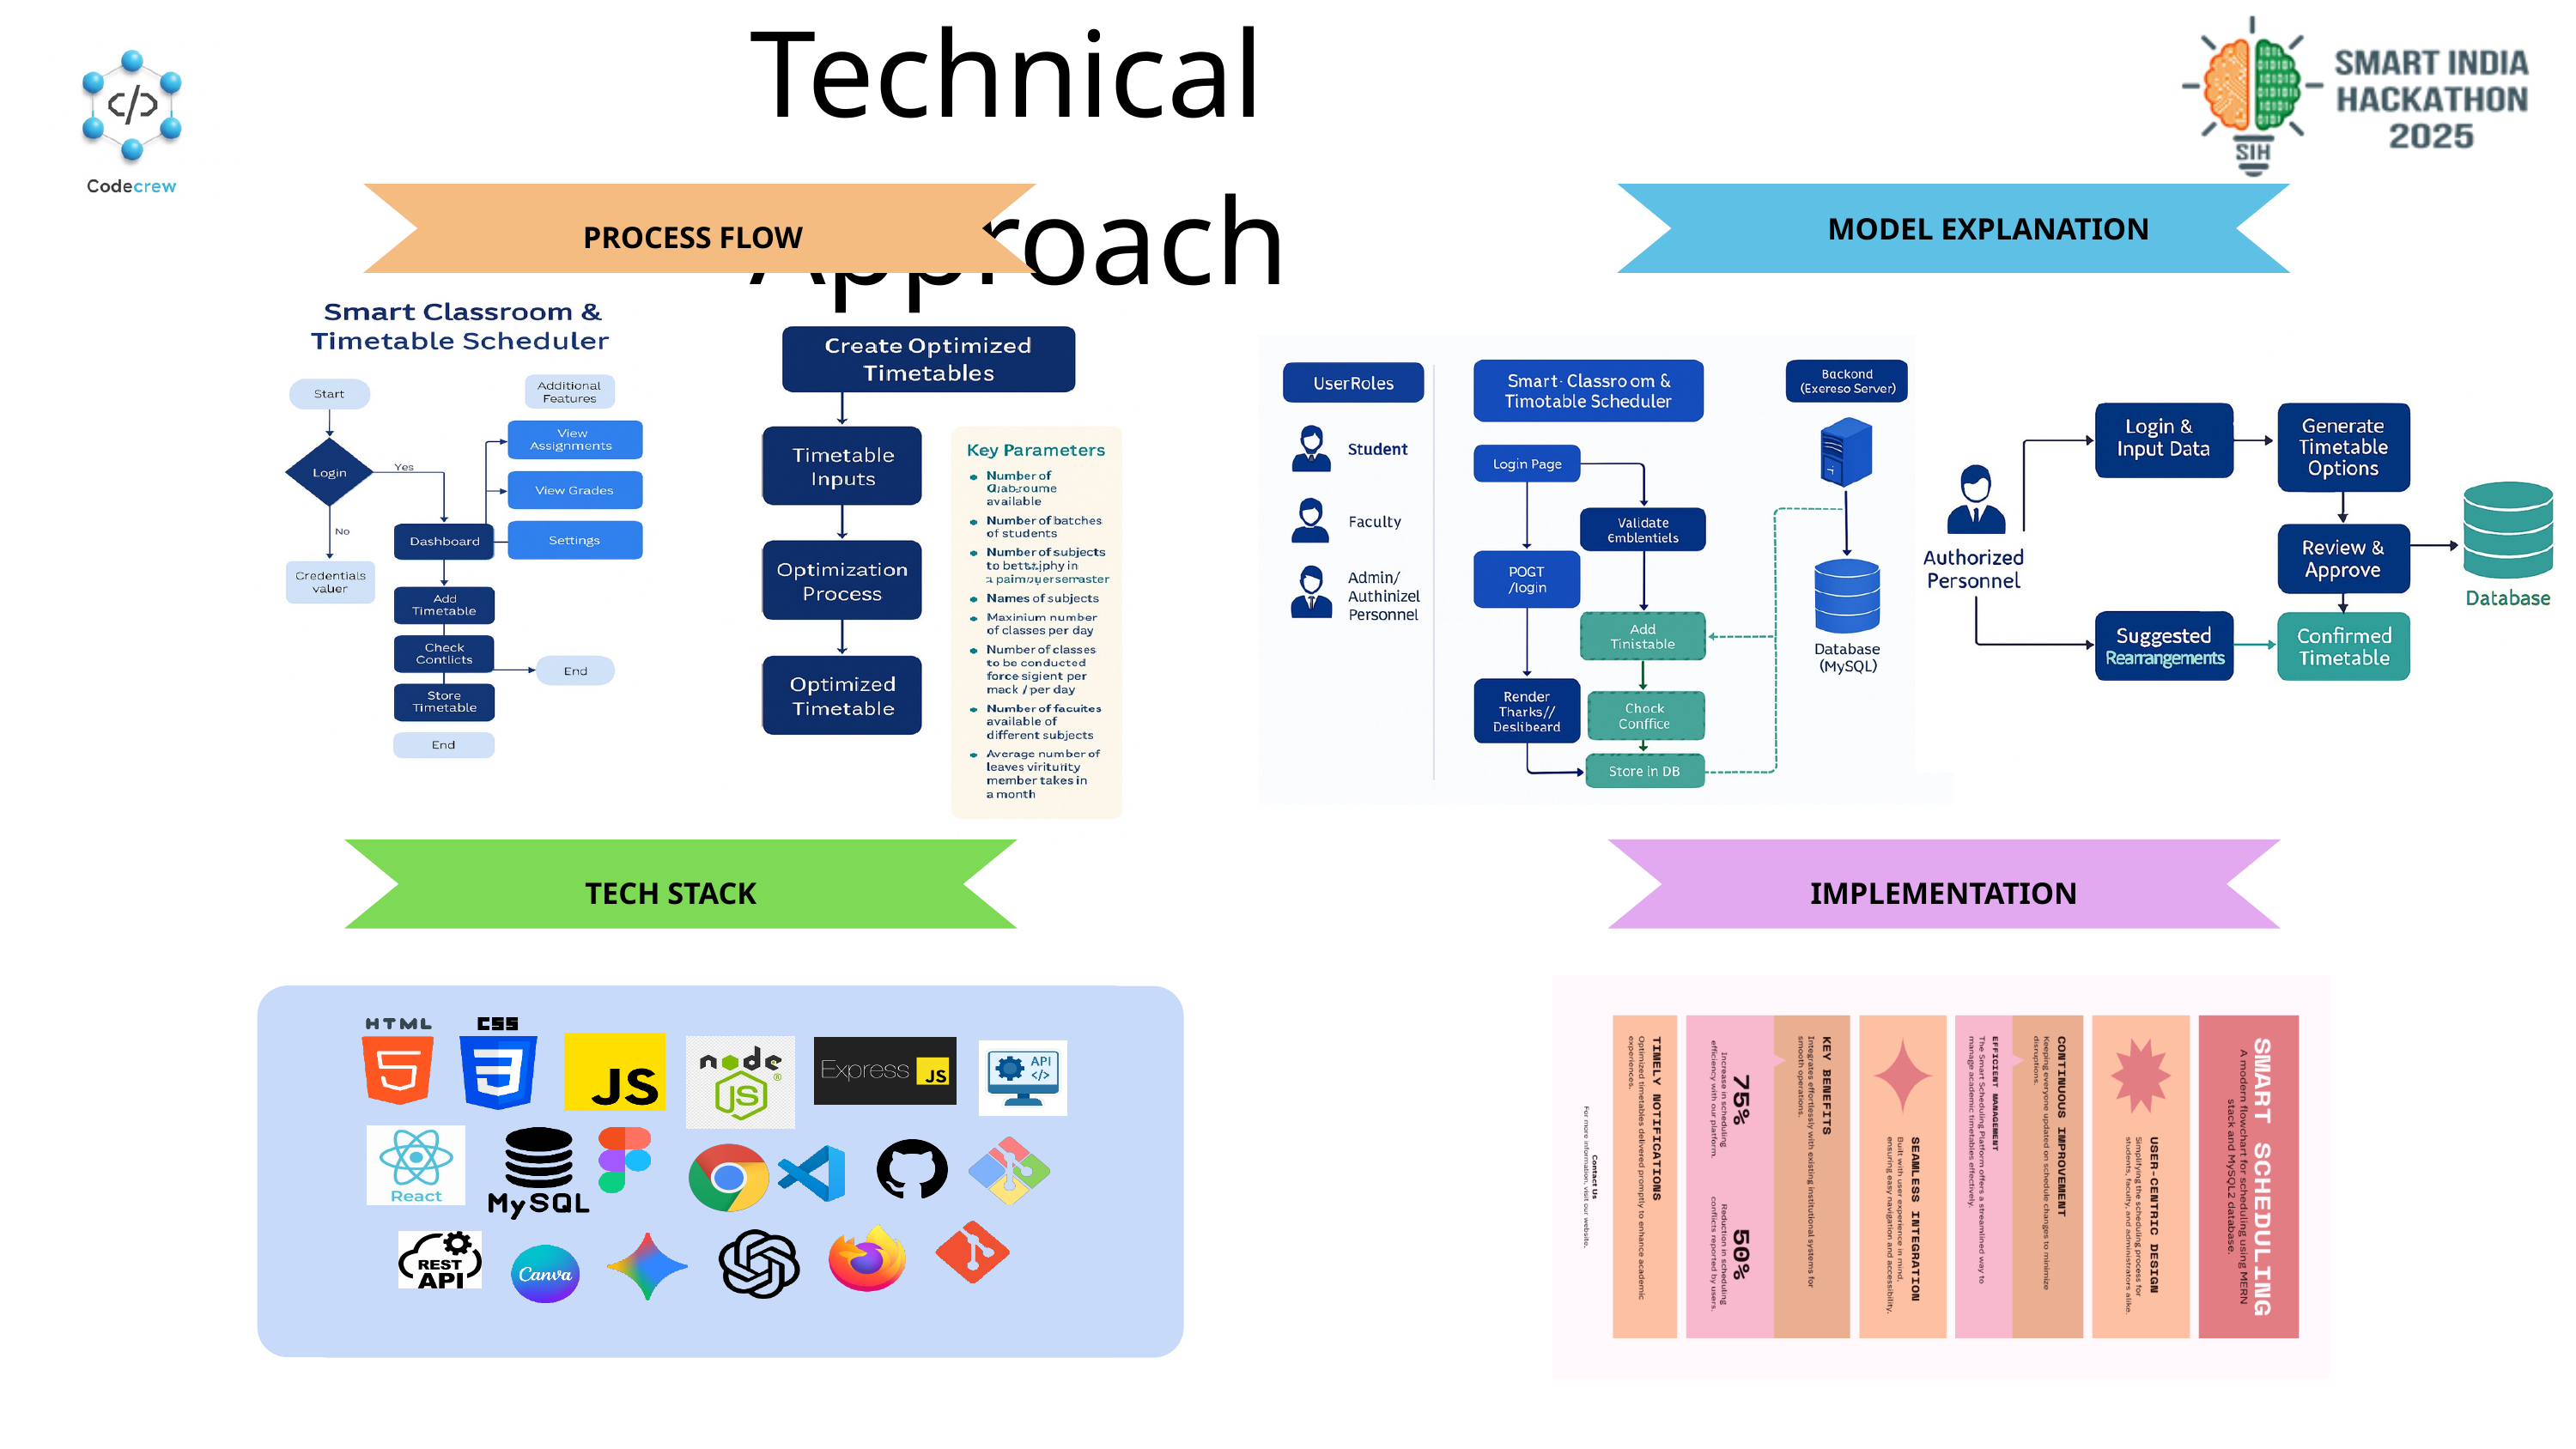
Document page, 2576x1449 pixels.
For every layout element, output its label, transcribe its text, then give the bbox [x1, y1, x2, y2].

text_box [1617, 183, 2291, 273]
picture [598, 1127, 651, 1194]
picture [398, 1231, 482, 1289]
picture [484, 1127, 593, 1220]
picture [510, 1244, 580, 1303]
picture [876, 1138, 948, 1199]
picture [813, 1036, 957, 1105]
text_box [1258, 335, 1954, 805]
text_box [2147, 839, 2281, 929]
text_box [714, 305, 1144, 844]
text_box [343, 839, 1018, 929]
picture [563, 1032, 666, 1112]
picture [685, 1141, 773, 1216]
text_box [14, 0, 249, 235]
picture [807, 1210, 925, 1310]
picture [367, 1125, 465, 1205]
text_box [1915, 303, 2576, 773]
picture [979, 1040, 1067, 1116]
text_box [297, 985, 1184, 1358]
picture [968, 1136, 1051, 1204]
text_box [247, 298, 677, 765]
picture [1553, 788, 2329, 1449]
picture [686, 1036, 796, 1129]
picture [933, 1219, 1012, 1286]
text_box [2178, 10, 2534, 185]
text_box Technical Approach [750, 0, 1767, 308]
picture [346, 1017, 553, 1110]
picture [778, 1145, 845, 1203]
picture [718, 1228, 801, 1300]
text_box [257, 985, 298, 1358]
picture [604, 1228, 691, 1303]
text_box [362, 183, 1037, 273]
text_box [1607, 839, 1734, 929]
